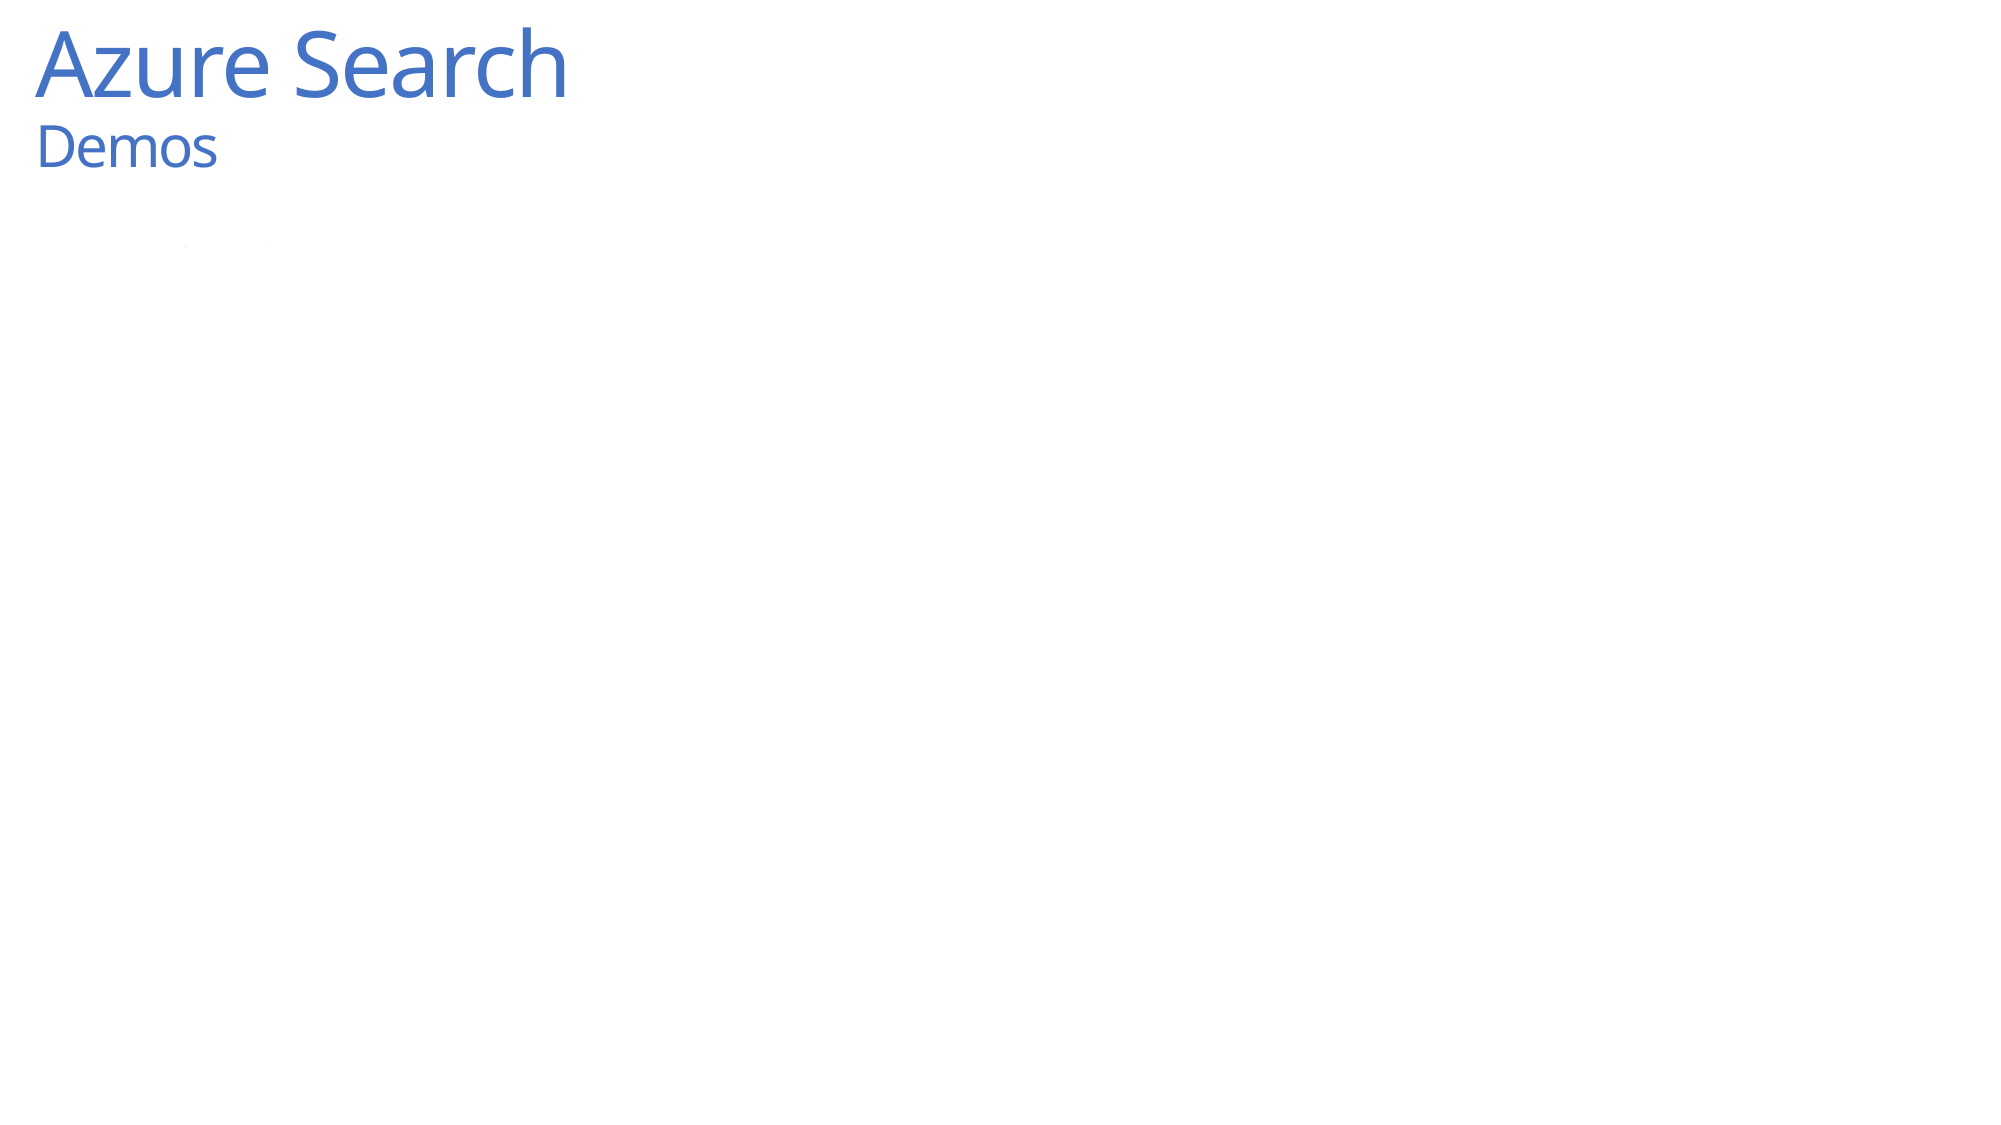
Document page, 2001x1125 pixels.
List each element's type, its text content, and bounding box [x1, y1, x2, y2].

text_box Azure Search Demos . [20, 11, 2000, 347]
